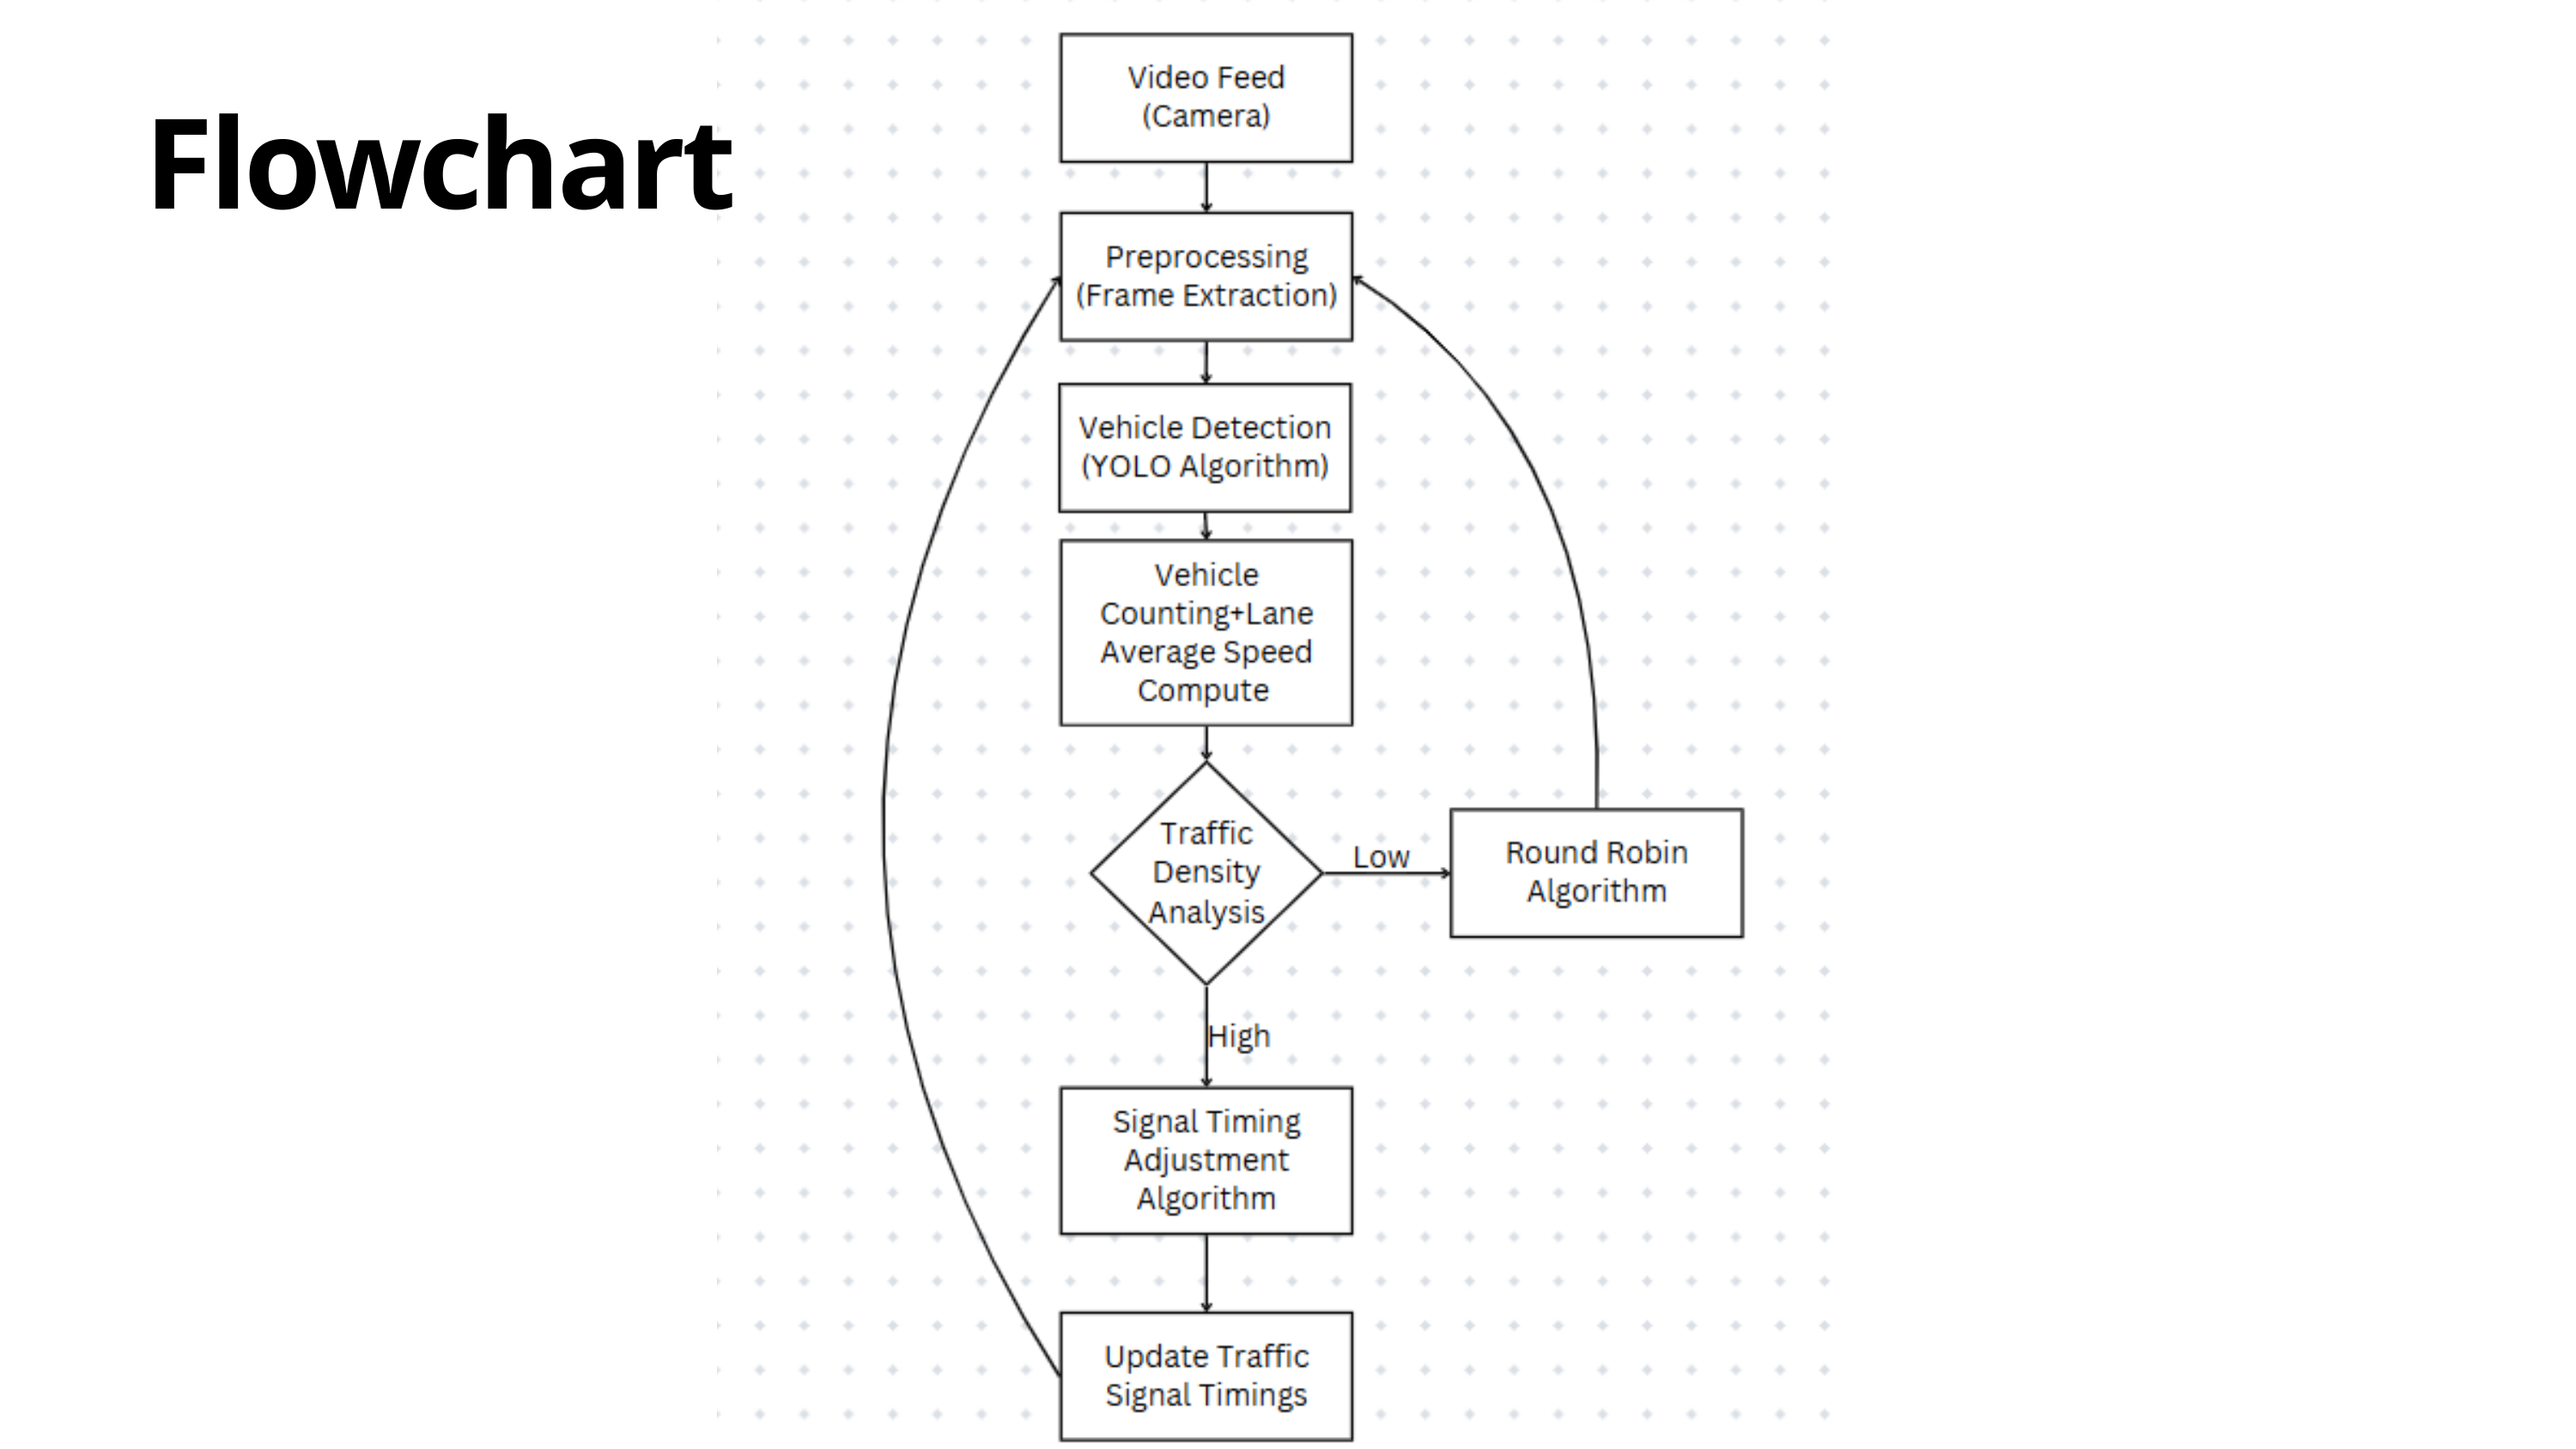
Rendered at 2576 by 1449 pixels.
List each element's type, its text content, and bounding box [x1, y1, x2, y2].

text_box Flowchart [144, 109, 1103, 235]
text_box [717, 0, 1835, 1449]
